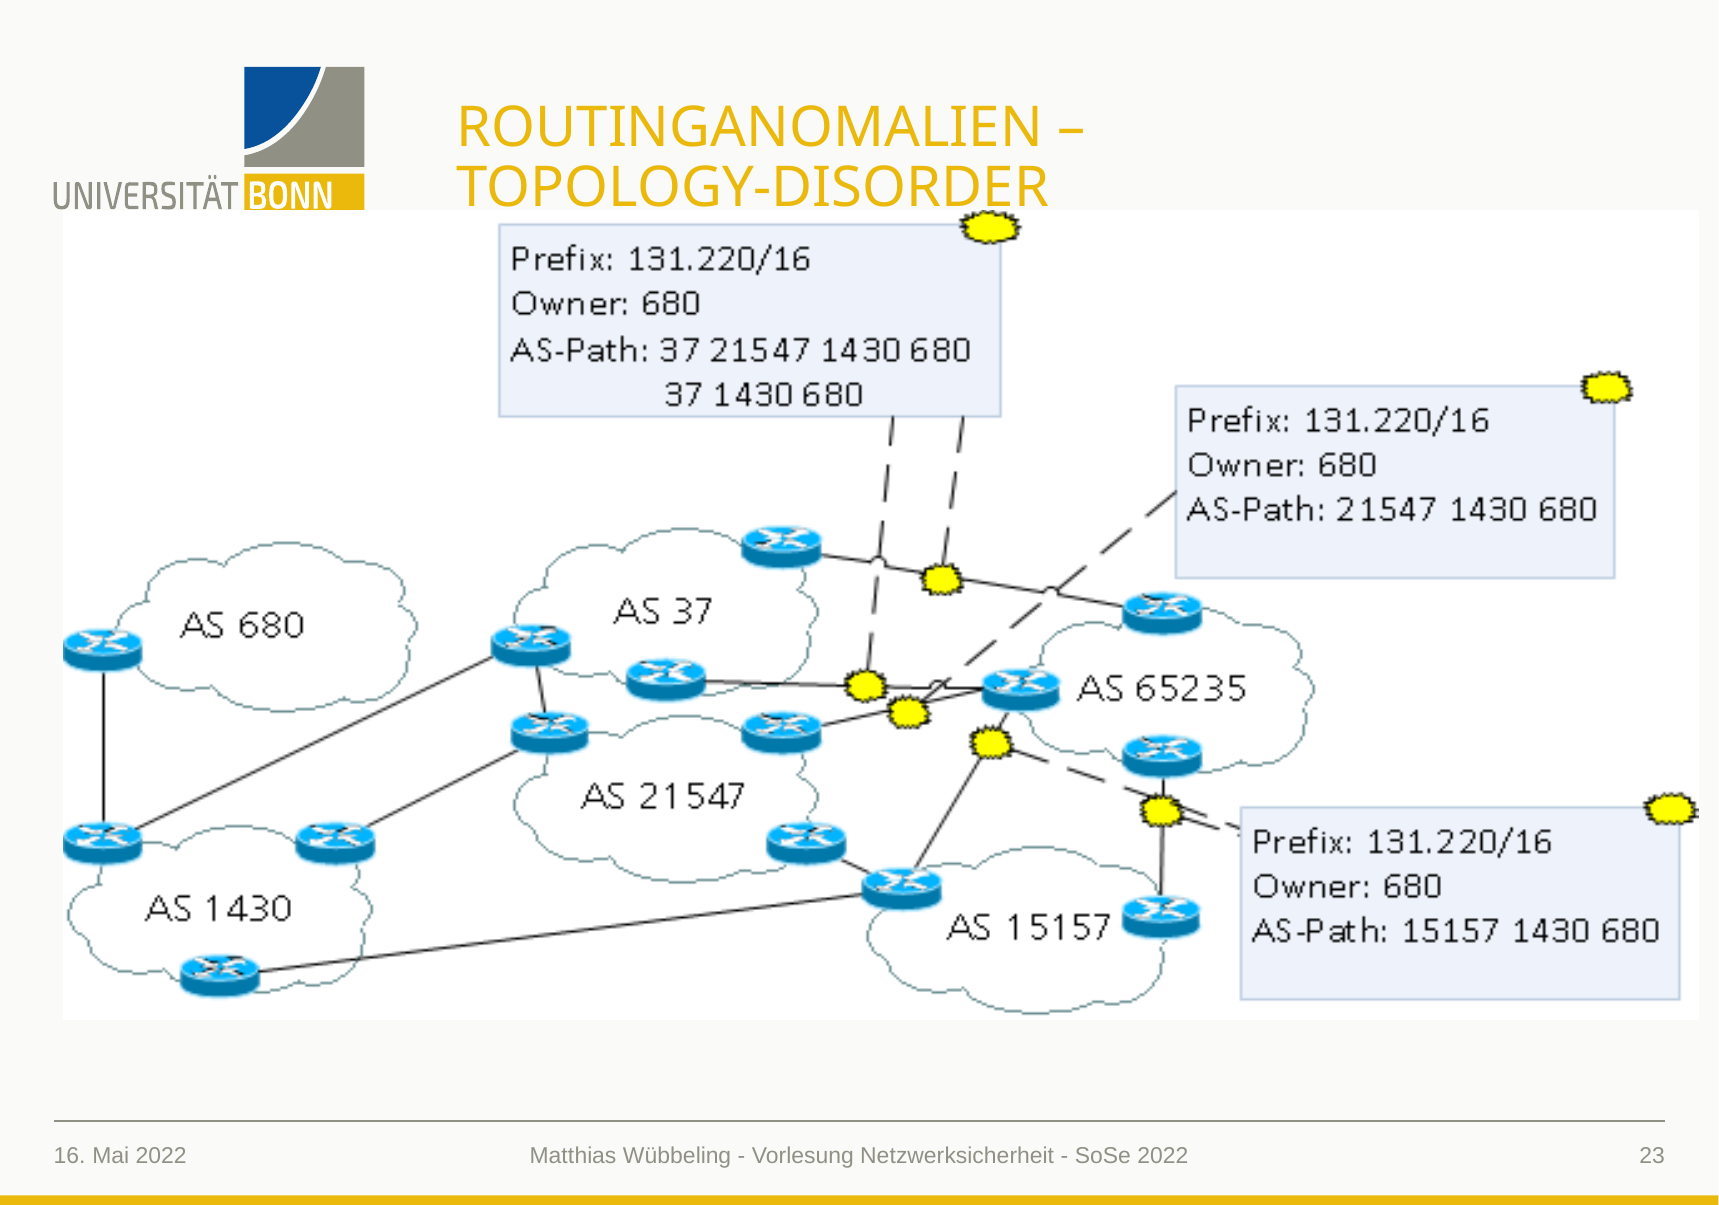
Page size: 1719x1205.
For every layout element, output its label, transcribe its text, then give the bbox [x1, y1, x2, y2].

footer Matthias Wübbeling - Vorlesung Netzwerksicherheit - SoSe 2022 [389, 1121, 1329, 1189]
picture [63, 210, 1699, 1021]
title RoutingAnomalien – Topology-Disorder [456, 67, 1665, 209]
slide_number 23 [1557, 1121, 1665, 1189]
slide_number 16. Mai 2022 [53, 1121, 215, 1189]
